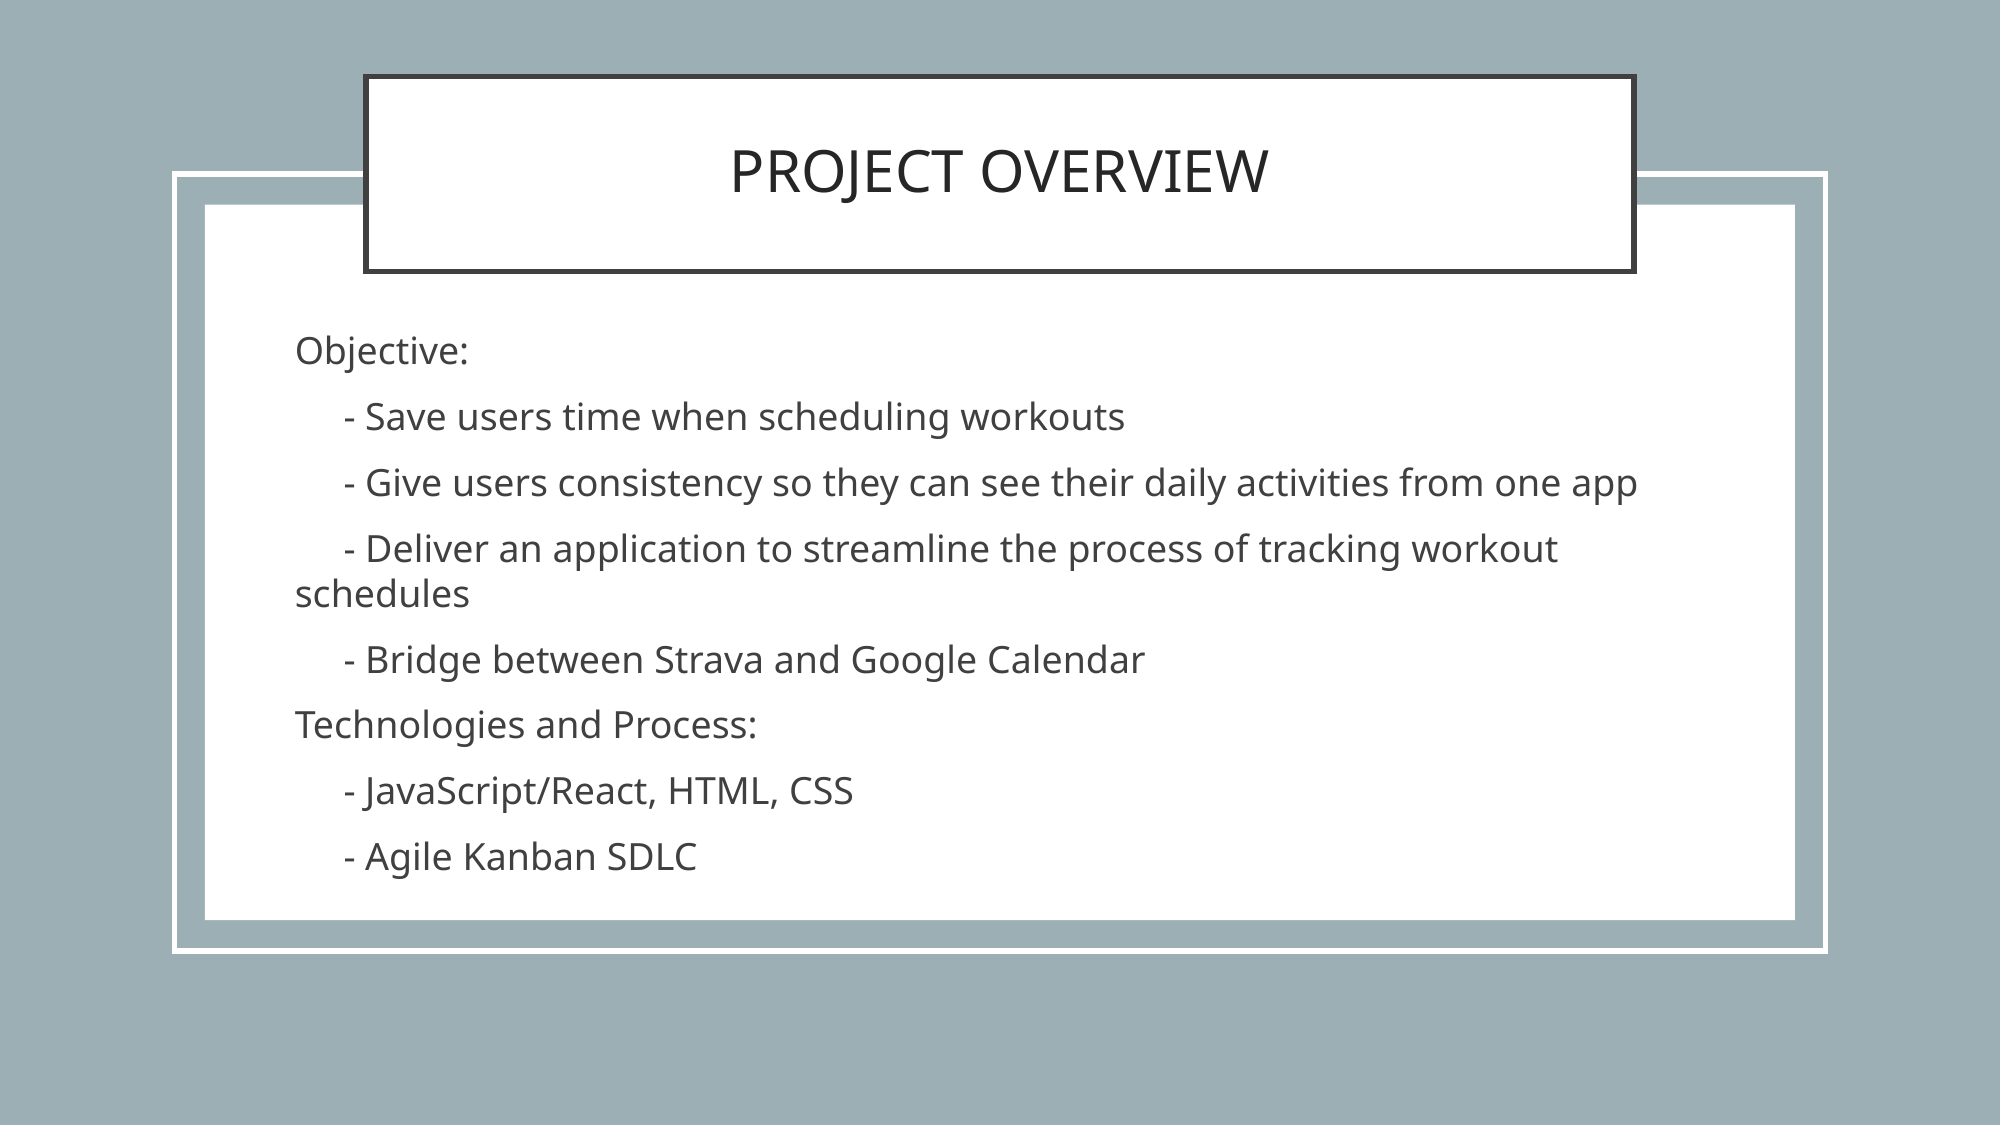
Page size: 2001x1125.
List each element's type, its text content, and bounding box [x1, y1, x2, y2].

text_box [174, 173, 1826, 951]
text_box [0, 0, 2000, 1125]
title PROJECT OVERVIEW [363, 74, 1637, 274]
list Objective: - Save users time when scheduling workouts - Give users consistency so they can see their daily activities from one app - Deliver an application to streamline the process of tracking workout schedules - Bridge between Strava and Google Calendar Technologies and Process: - JavaScript/React, HTML, CSS - Agile Kanban SDLC [279, 319, 1721, 921]
